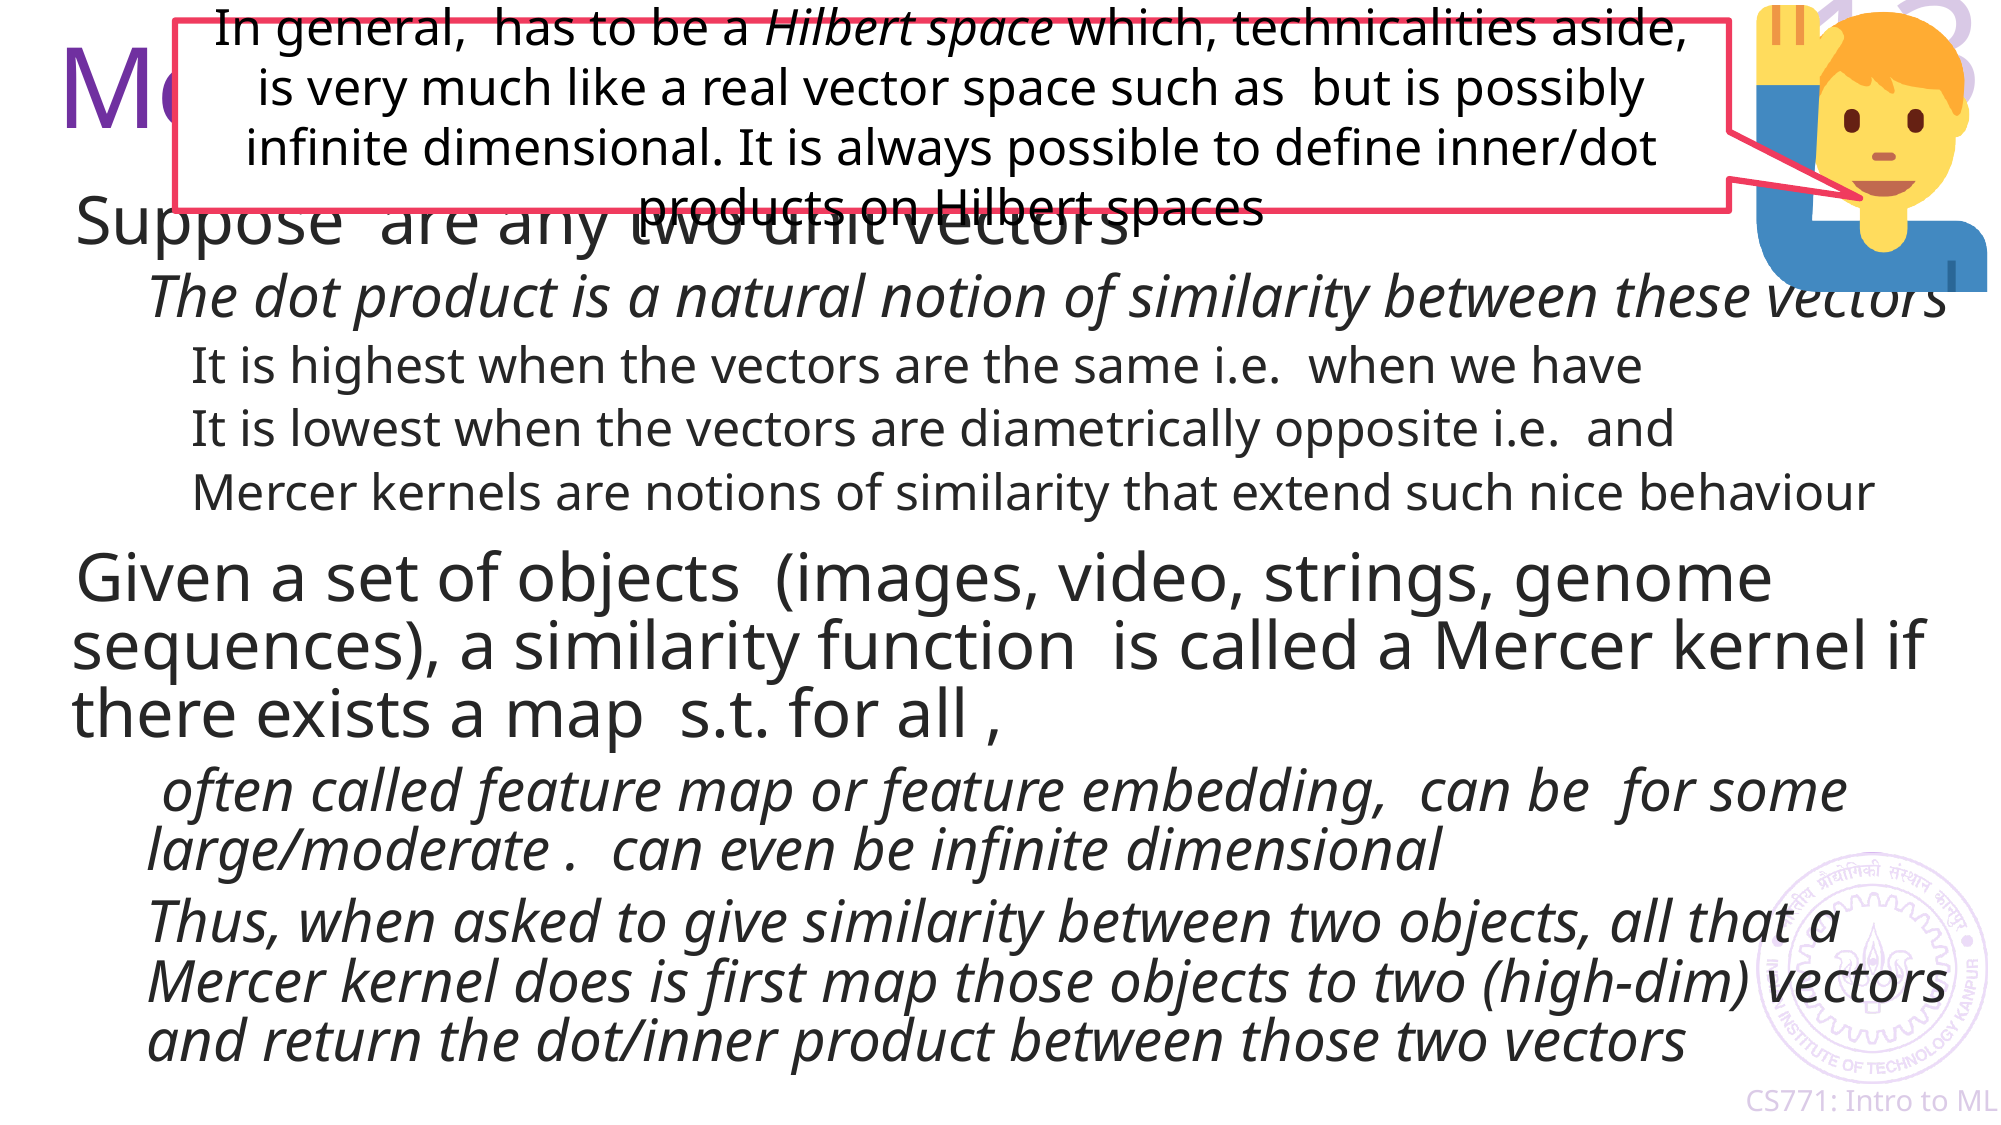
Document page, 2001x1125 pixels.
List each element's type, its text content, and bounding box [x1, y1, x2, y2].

title Mercer Kernels [41, 5, 1728, 183]
picture [1728, 5, 2000, 292]
slide_number 13 [1520, 6, 1728, 17]
